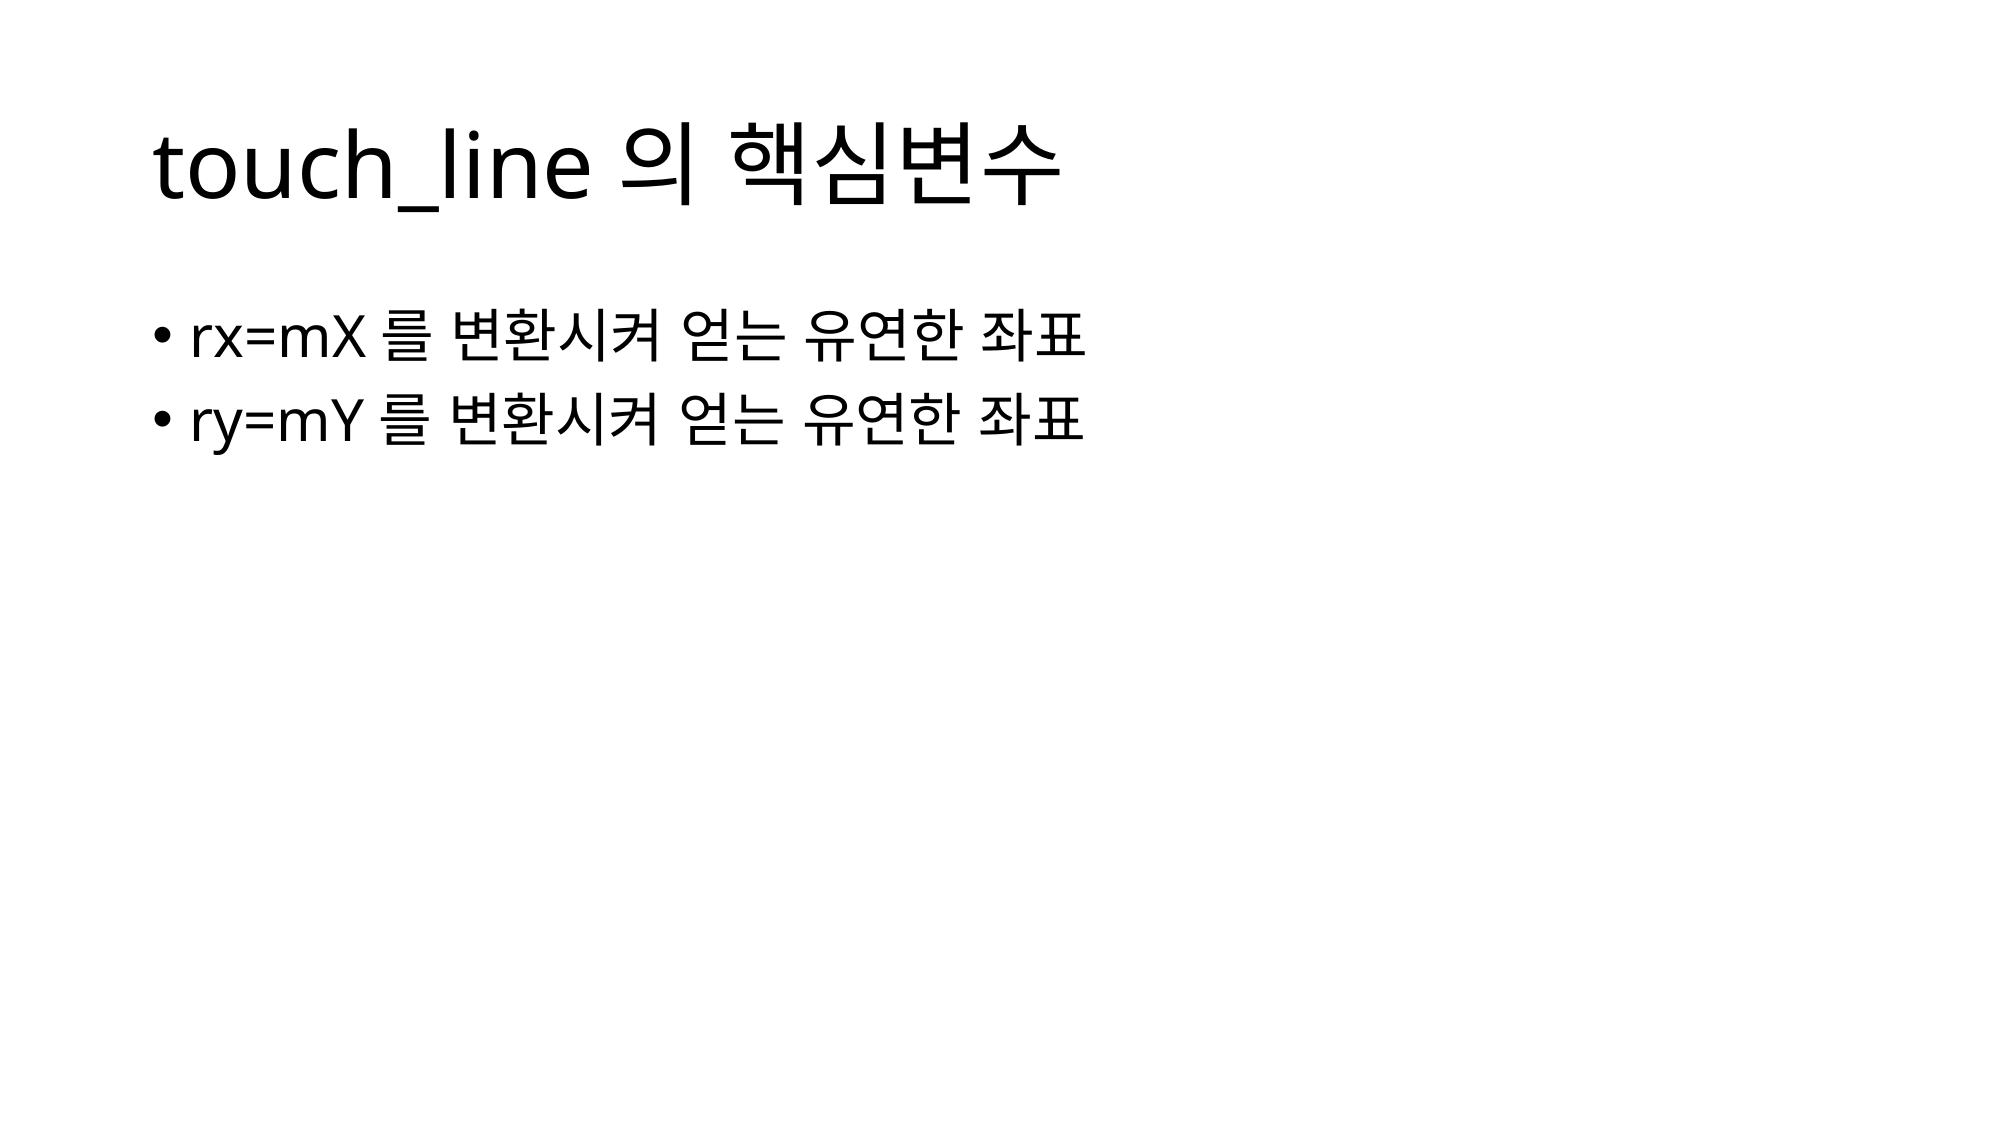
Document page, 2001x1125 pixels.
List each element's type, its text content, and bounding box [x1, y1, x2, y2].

list rx=mX를 변환시켜 얻는 유연한 좌표 ry=mY를 변환시켜 얻는 유연한 좌표 [137, 299, 1636, 1014]
title touch_line의 핵심변수 [137, 59, 1863, 278]
